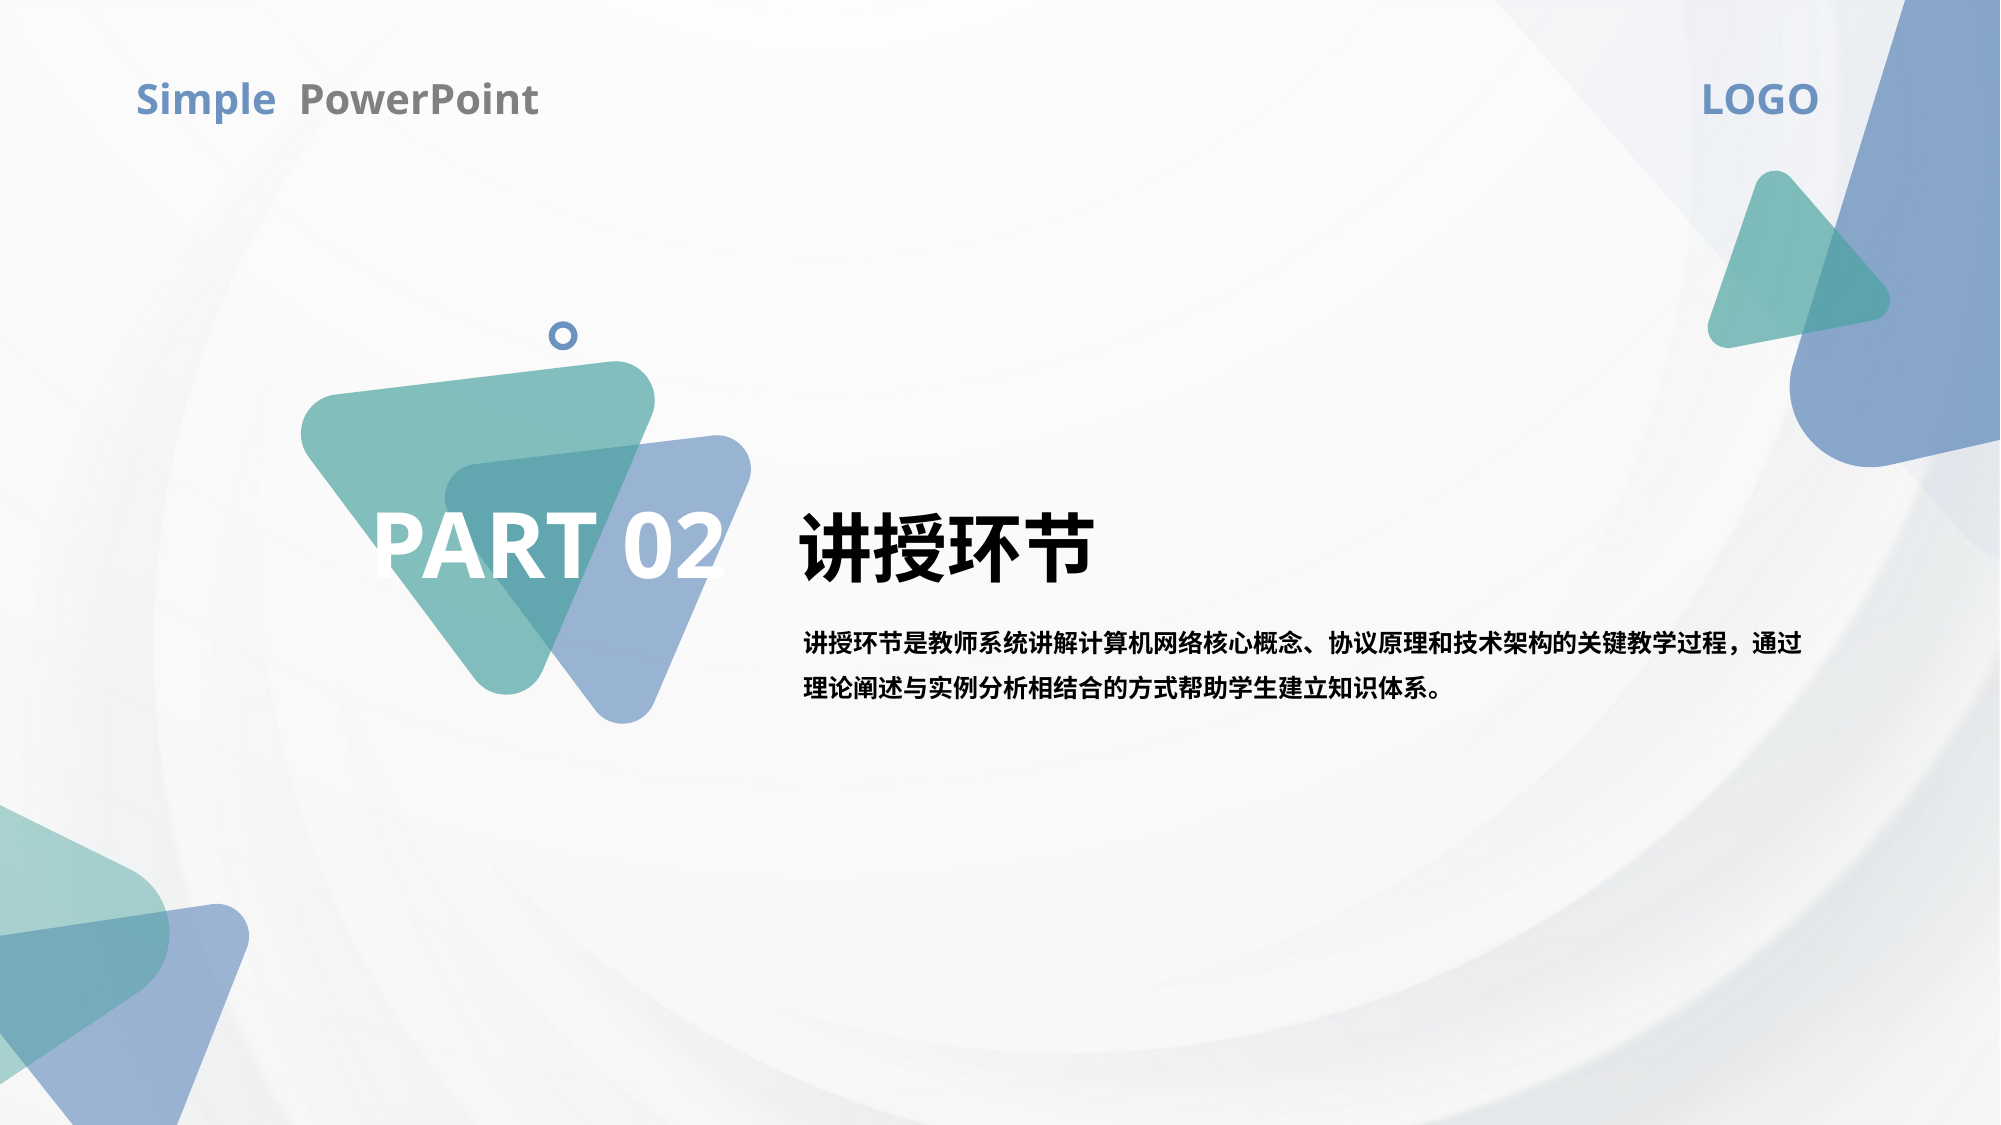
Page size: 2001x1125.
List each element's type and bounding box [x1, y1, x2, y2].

picture [0, 0, 2000, 1125]
text_box [0, 797, 250, 1125]
text_box [1490, 0, 2000, 566]
